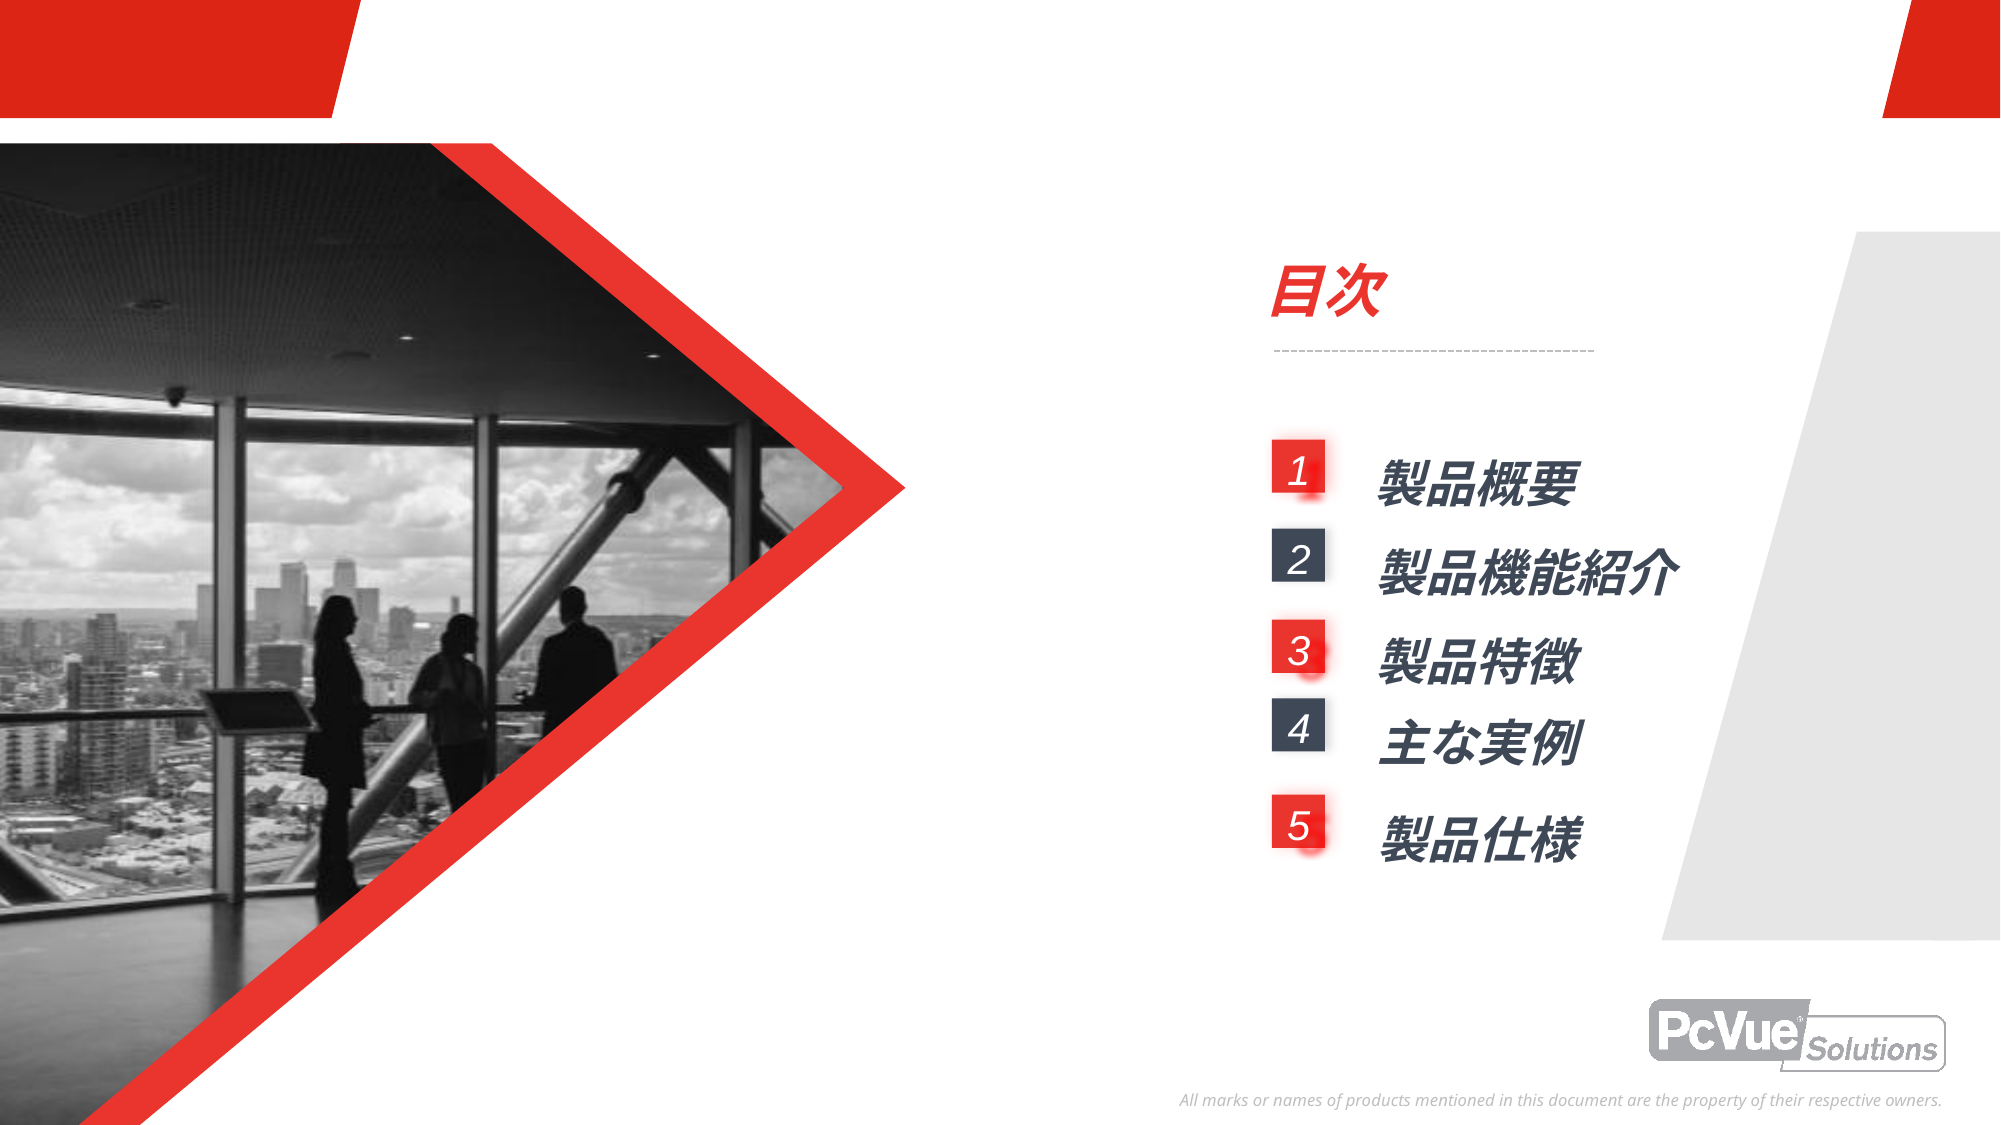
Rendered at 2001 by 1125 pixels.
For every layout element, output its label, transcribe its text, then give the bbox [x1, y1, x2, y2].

text_box 製品機能紹介 [1360, 474, 1903, 562]
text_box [1271, 694, 1326, 761]
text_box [1271, 435, 1325, 502]
picture [1649, 999, 1946, 1072]
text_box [1271, 791, 1325, 857]
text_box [1271, 524, 1326, 591]
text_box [0, 143, 906, 1125]
text_box 目次 [1253, 248, 1727, 330]
text_box 主な実例 [1359, 642, 1727, 791]
text_box 製品概要 [1359, 385, 1902, 520]
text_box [1271, 616, 1325, 682]
text_box 製品仕様 [1362, 741, 1905, 877]
text_box 製品特徴 [1360, 562, 1903, 698]
